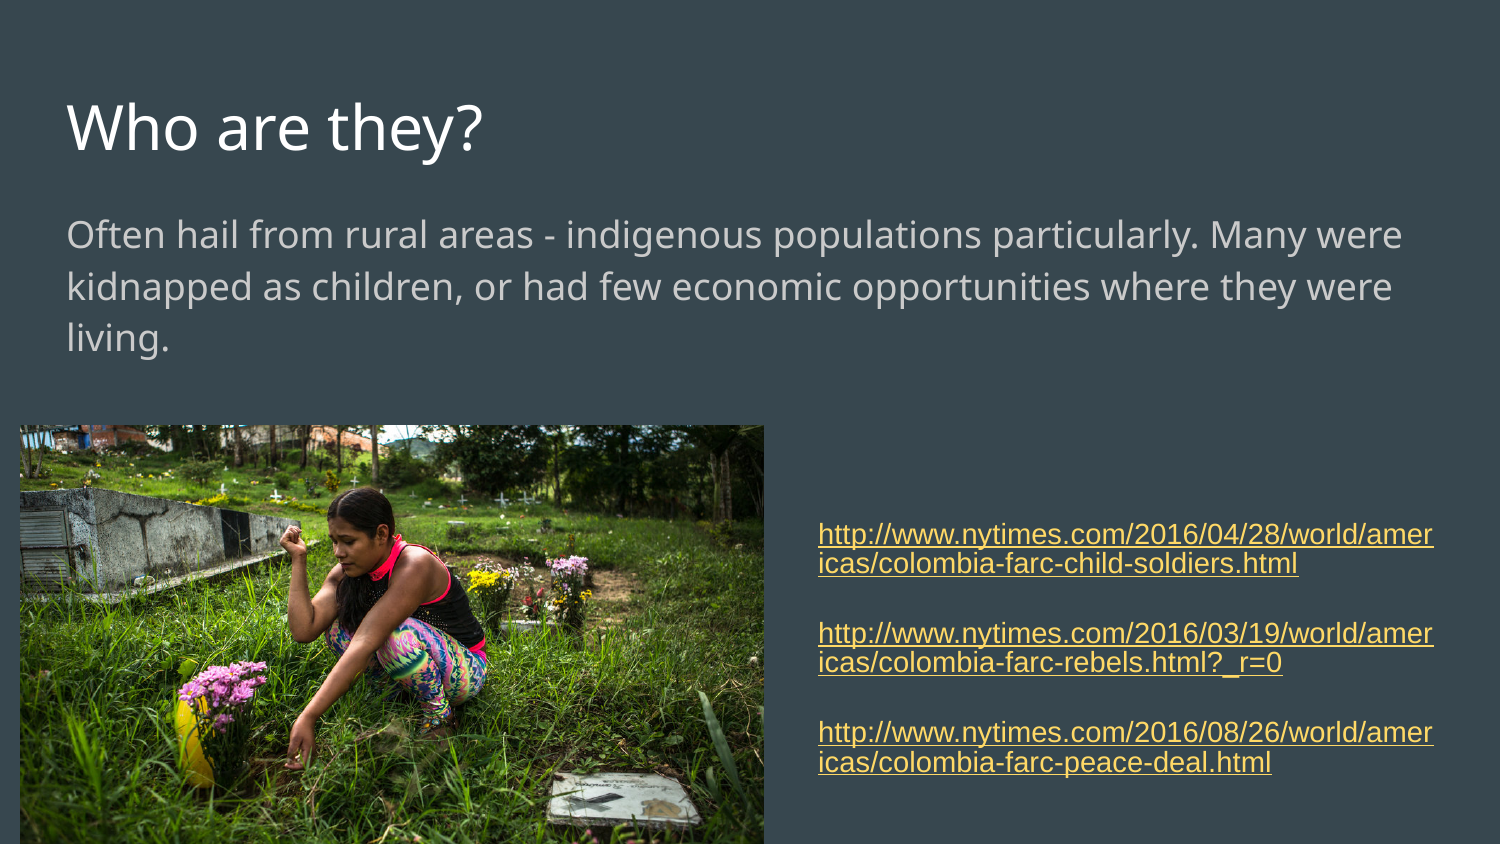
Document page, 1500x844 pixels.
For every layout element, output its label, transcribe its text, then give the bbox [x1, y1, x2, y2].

list Often hail from rural areas - indigenous populations particularly. Many were kidnapped as children, or had few economic opportunities where they were living. [51, 189, 1449, 329]
picture [20, 425, 764, 844]
text_box http://www.nytimes.com/2016/04/28/world/americas/colombia-farc-child-soldiers.html http://www.nytimes.com/2016/03/19/world/americas/colombia-farc-rebels.html?_r=0 http://www.nytimes.com/2016/08/26/world/americas/colombia-farc-peace-deal.html [803, 557, 1449, 683]
title Who are they? [51, 72, 1449, 167]
